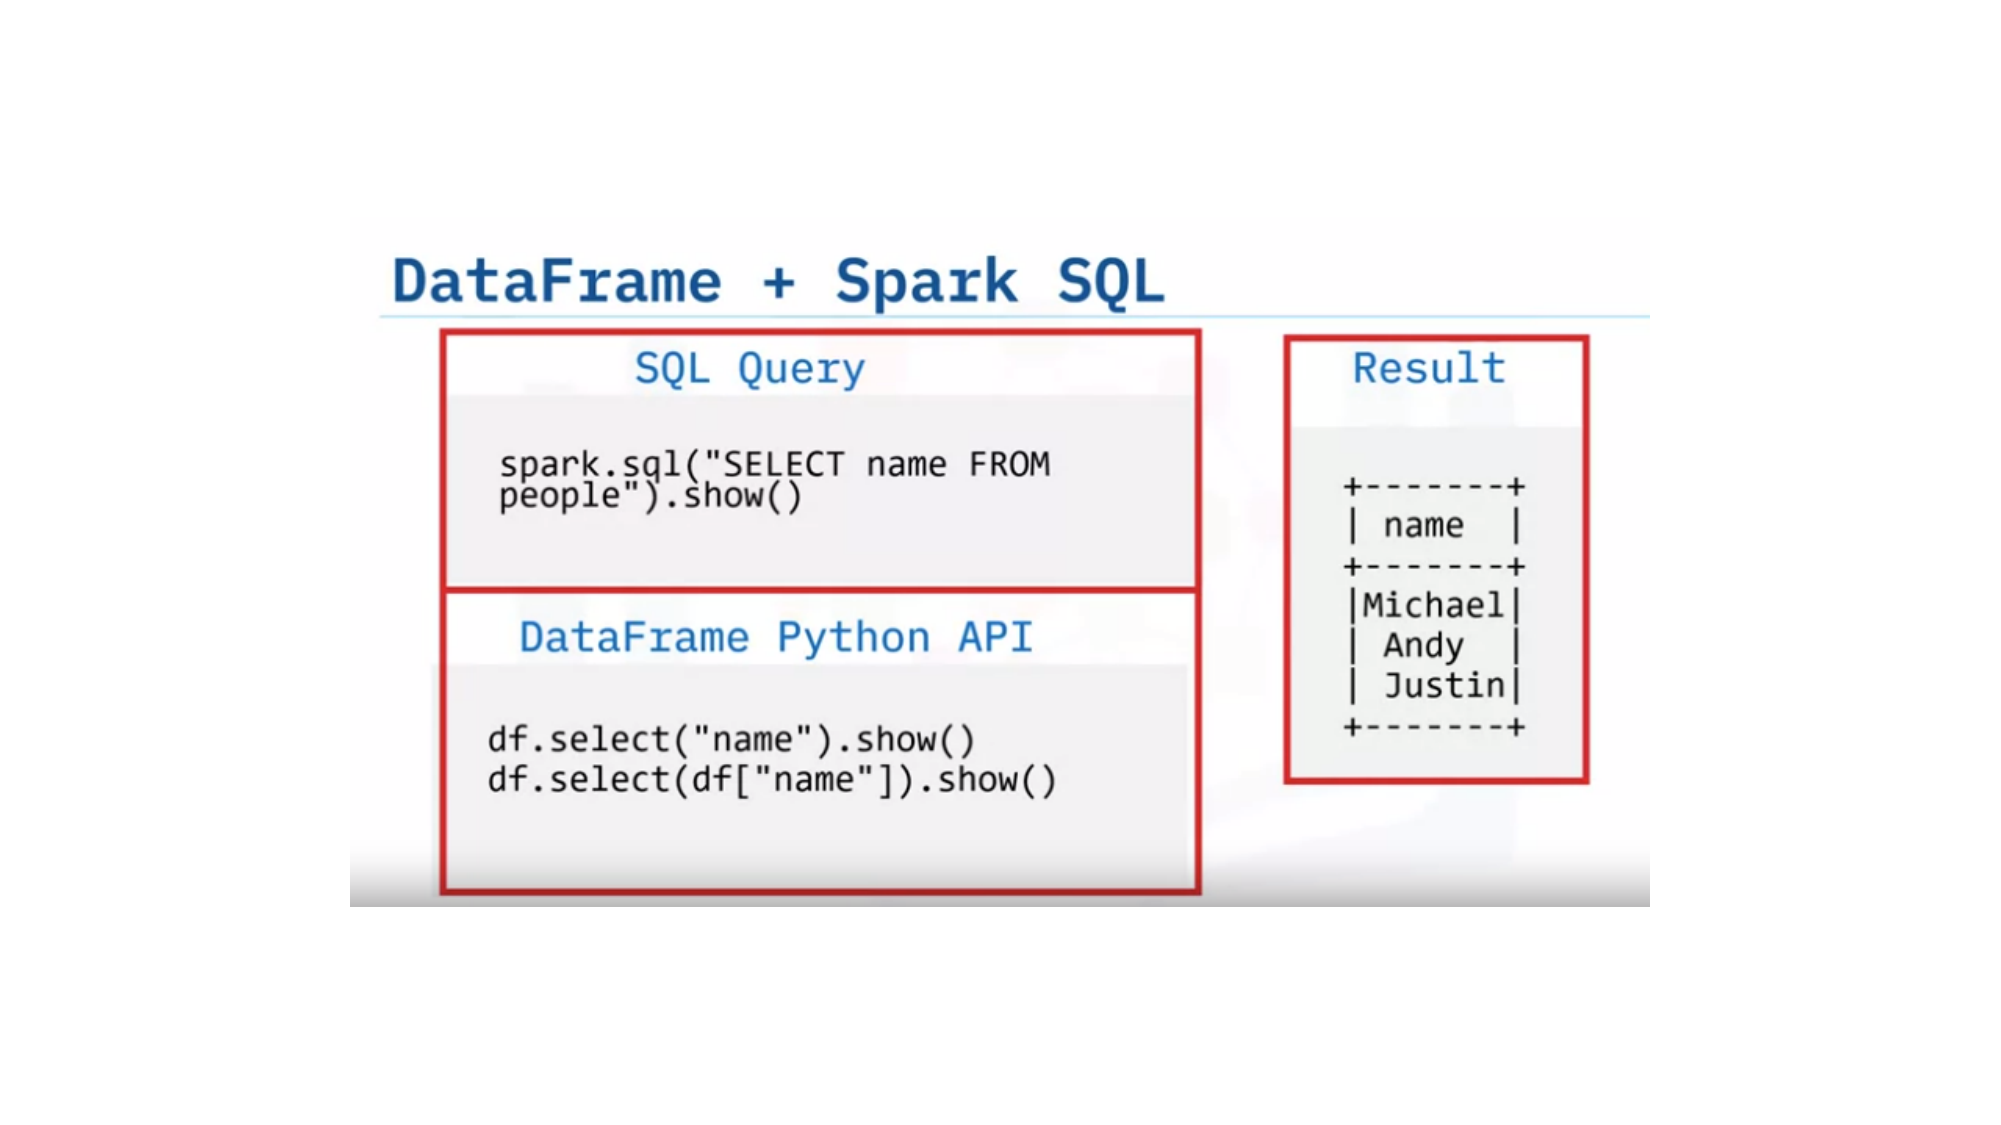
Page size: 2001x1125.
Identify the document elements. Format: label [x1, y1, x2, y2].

picture [350, 217, 1650, 907]
